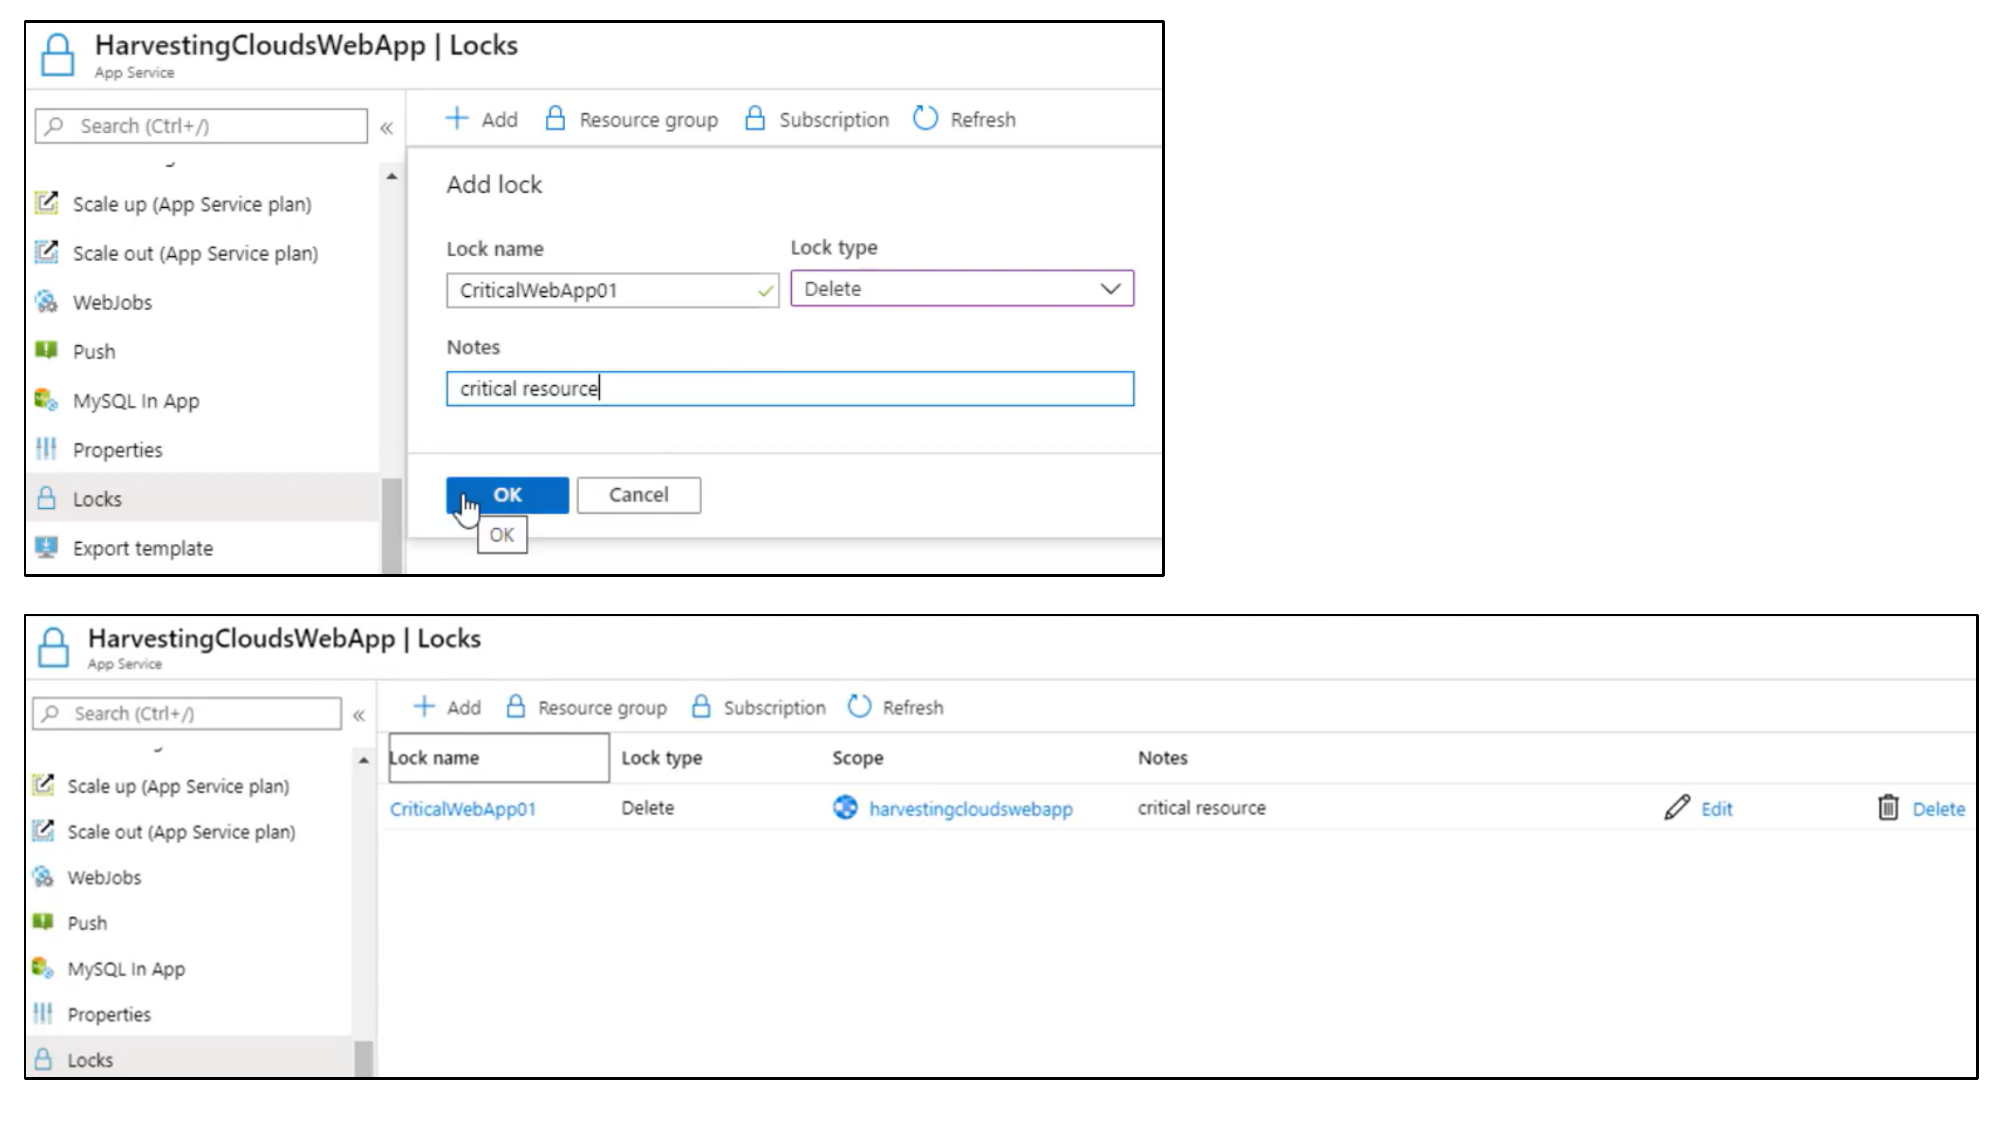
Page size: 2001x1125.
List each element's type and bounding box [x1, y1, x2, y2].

picture [26, 22, 1163, 575]
picture [26, 616, 1977, 1078]
